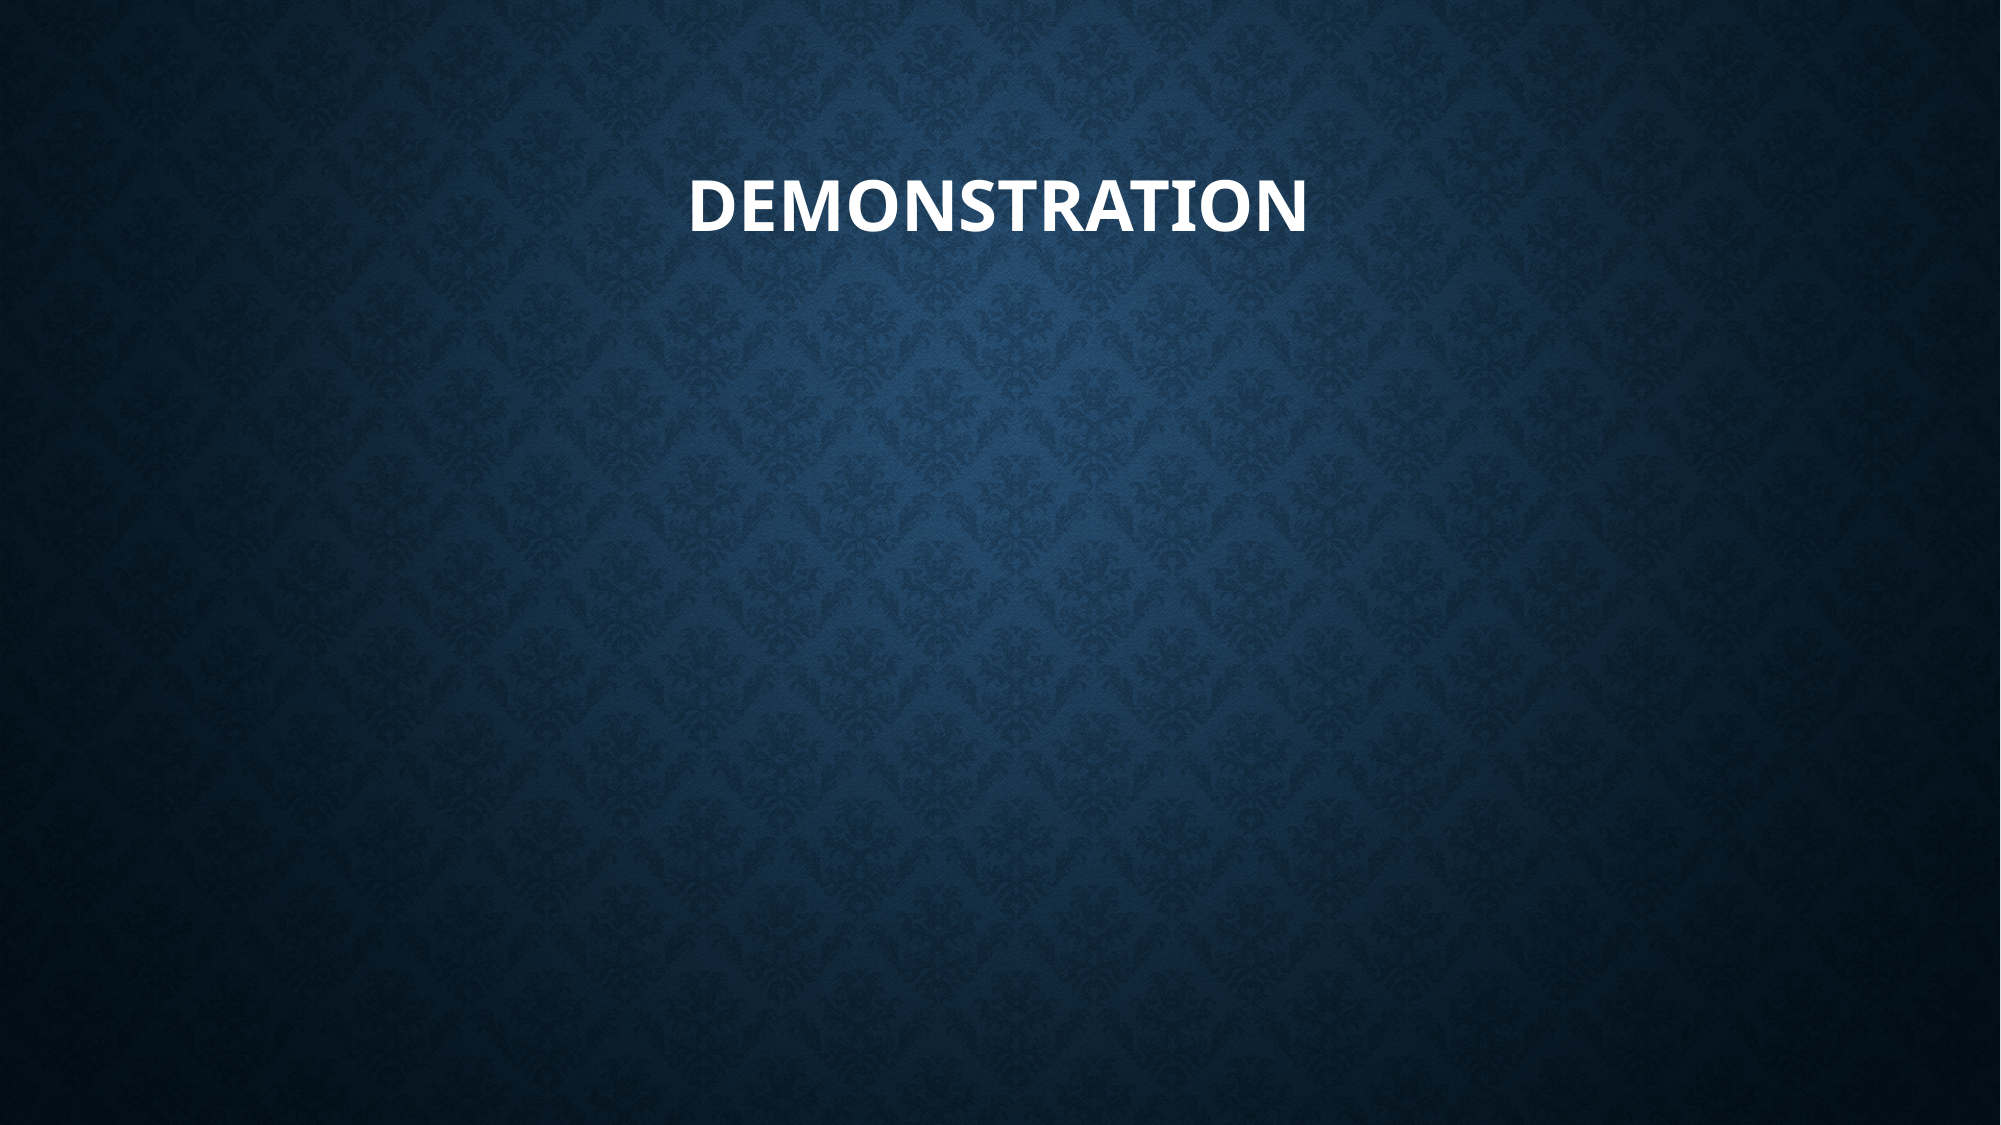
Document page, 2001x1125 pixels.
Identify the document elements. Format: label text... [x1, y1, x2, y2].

title Demonstration [149, 99, 1849, 318]
